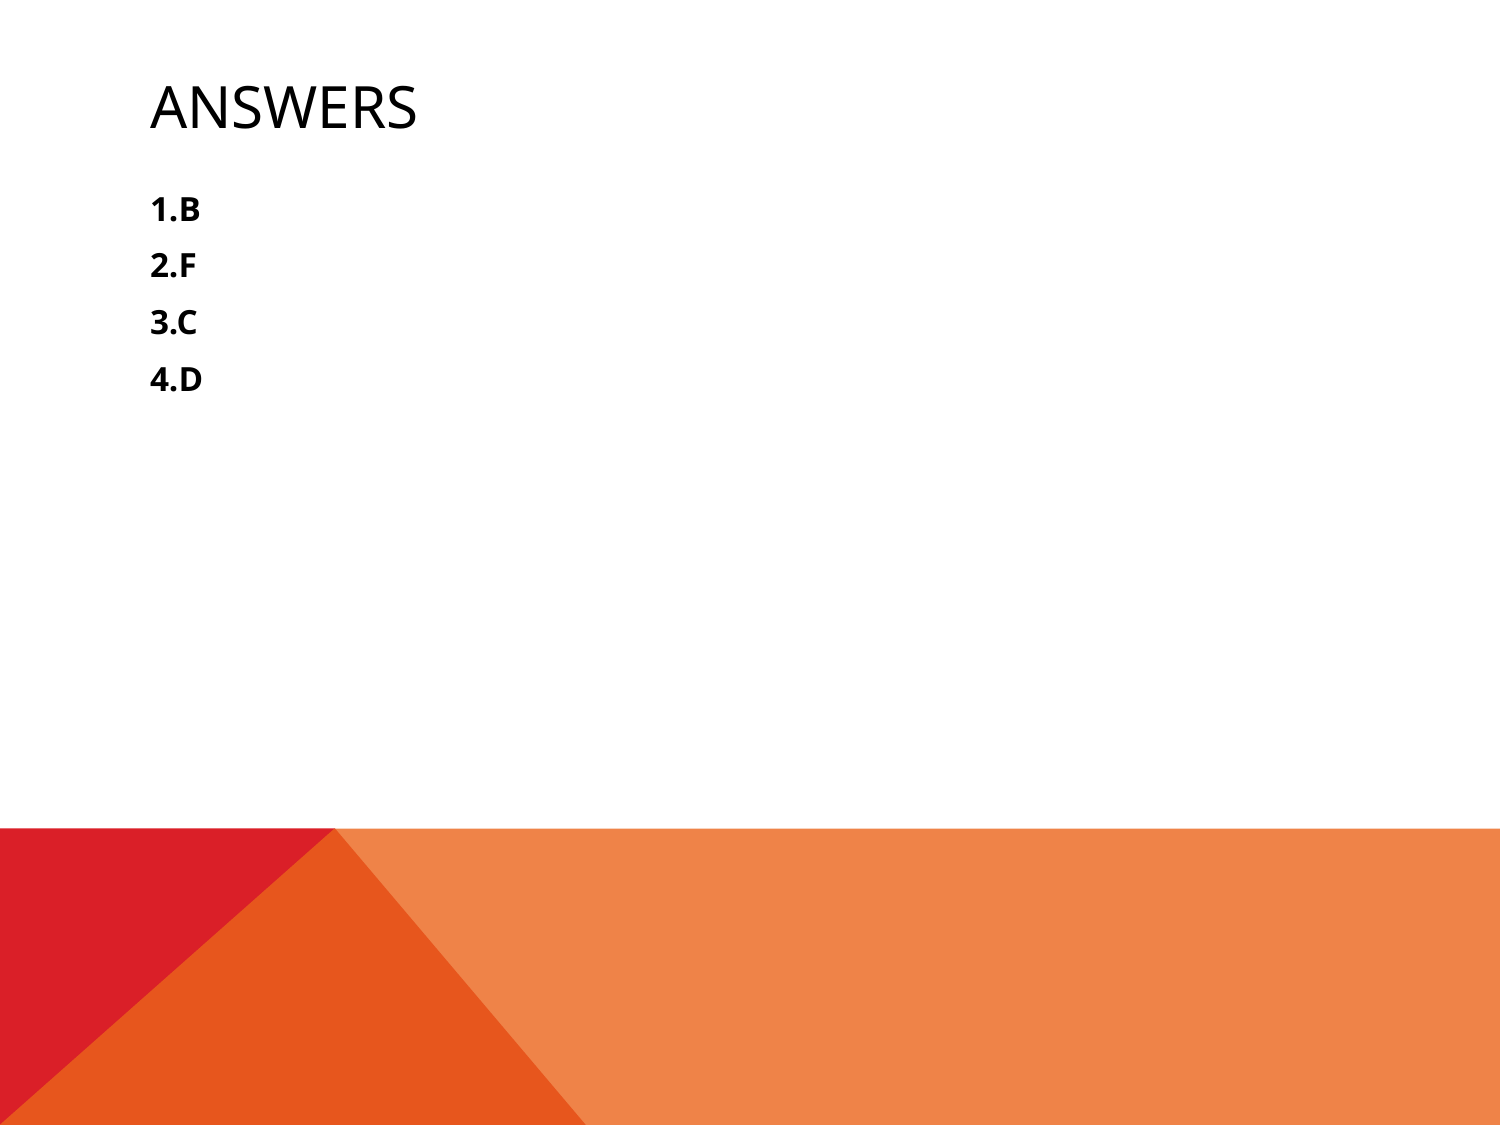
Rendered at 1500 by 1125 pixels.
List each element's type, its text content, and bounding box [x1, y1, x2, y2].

list 1.B 2.F 3.C 4.D [135, 180, 1369, 768]
title answers [135, 60, 1369, 150]
